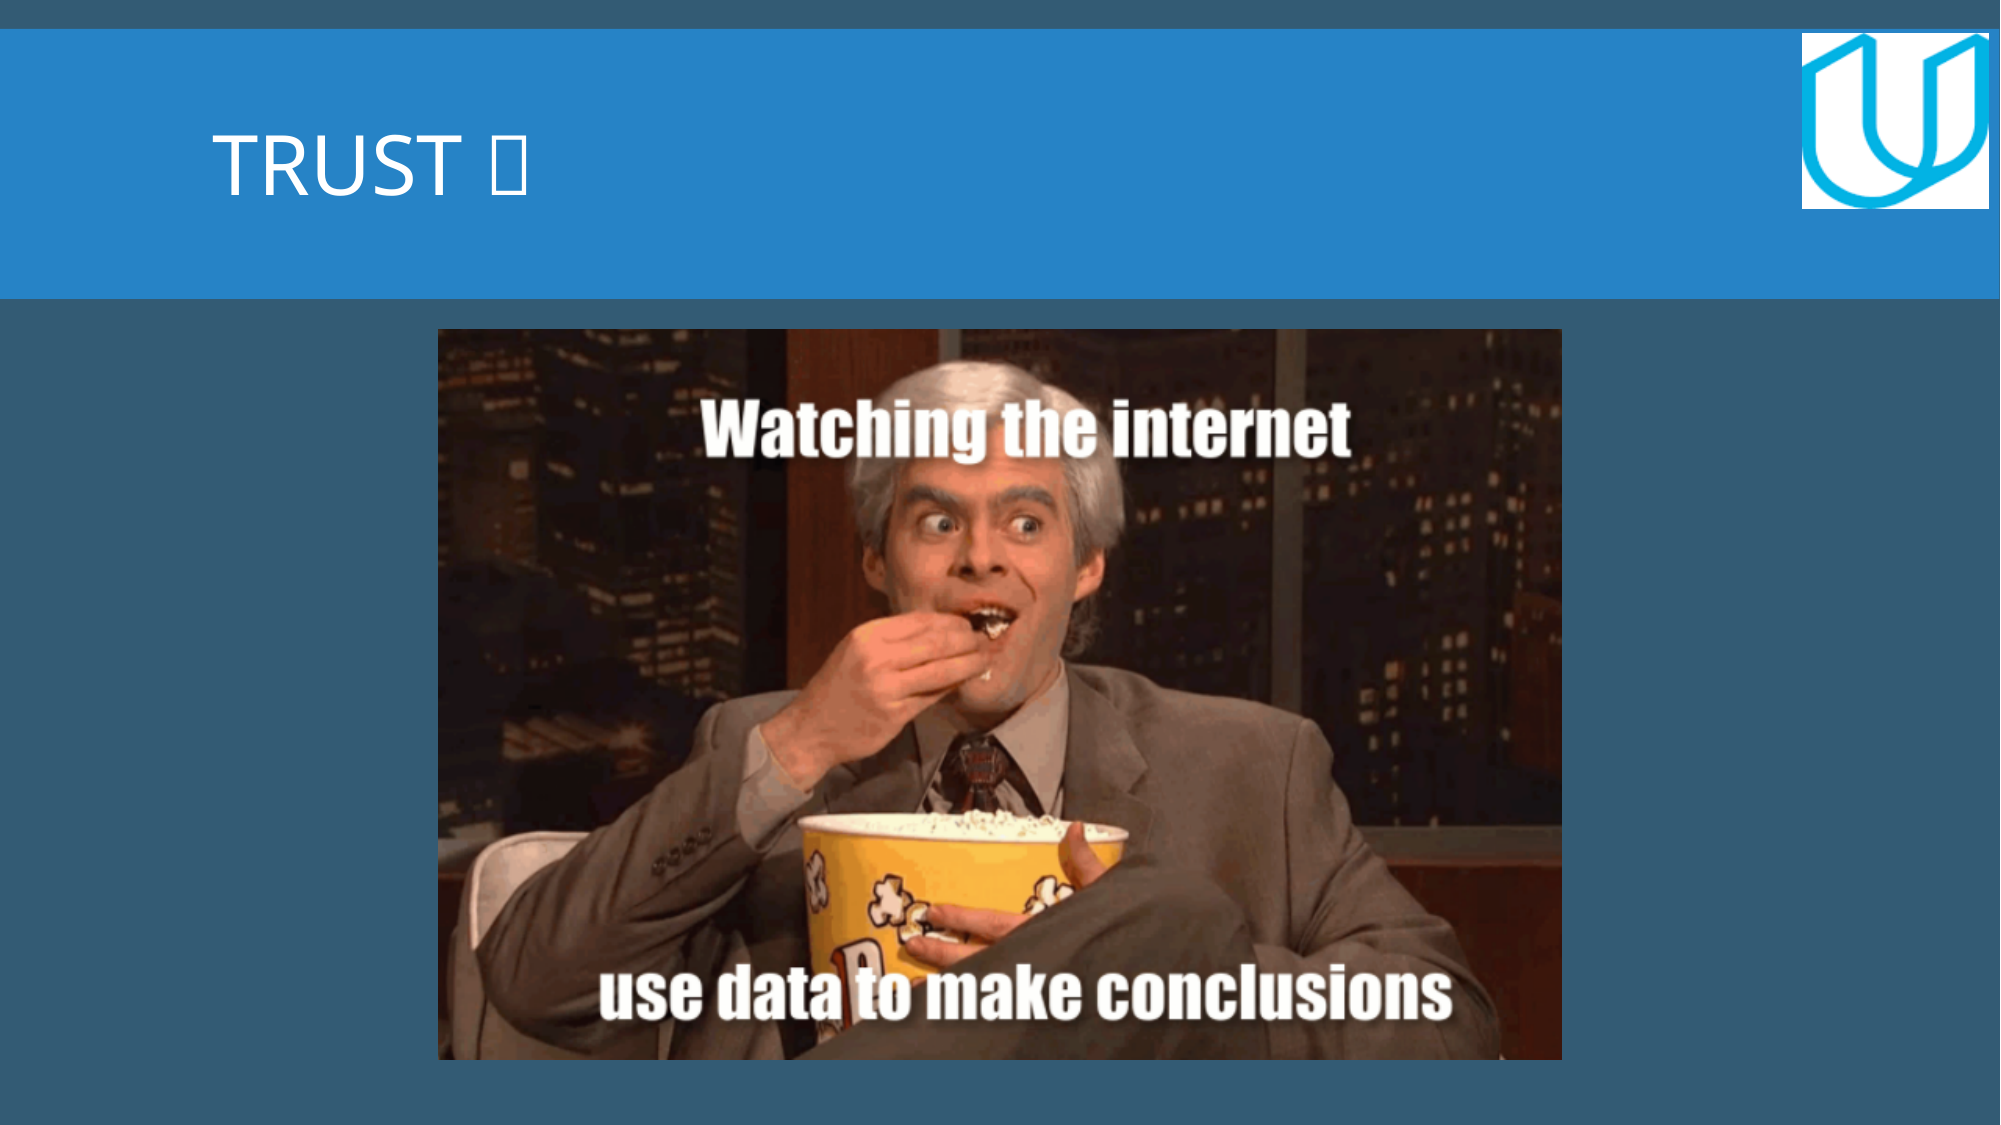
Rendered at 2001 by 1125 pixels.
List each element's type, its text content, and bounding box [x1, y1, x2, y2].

picture [1803, 159, 1866, 209]
title Trust  [197, 46, 1803, 295]
picture [437, 329, 1562, 1060]
picture [1802, 33, 1989, 167]
picture [1876, 124, 1989, 209]
picture [1933, 47, 1974, 167]
picture [1816, 47, 1912, 197]
